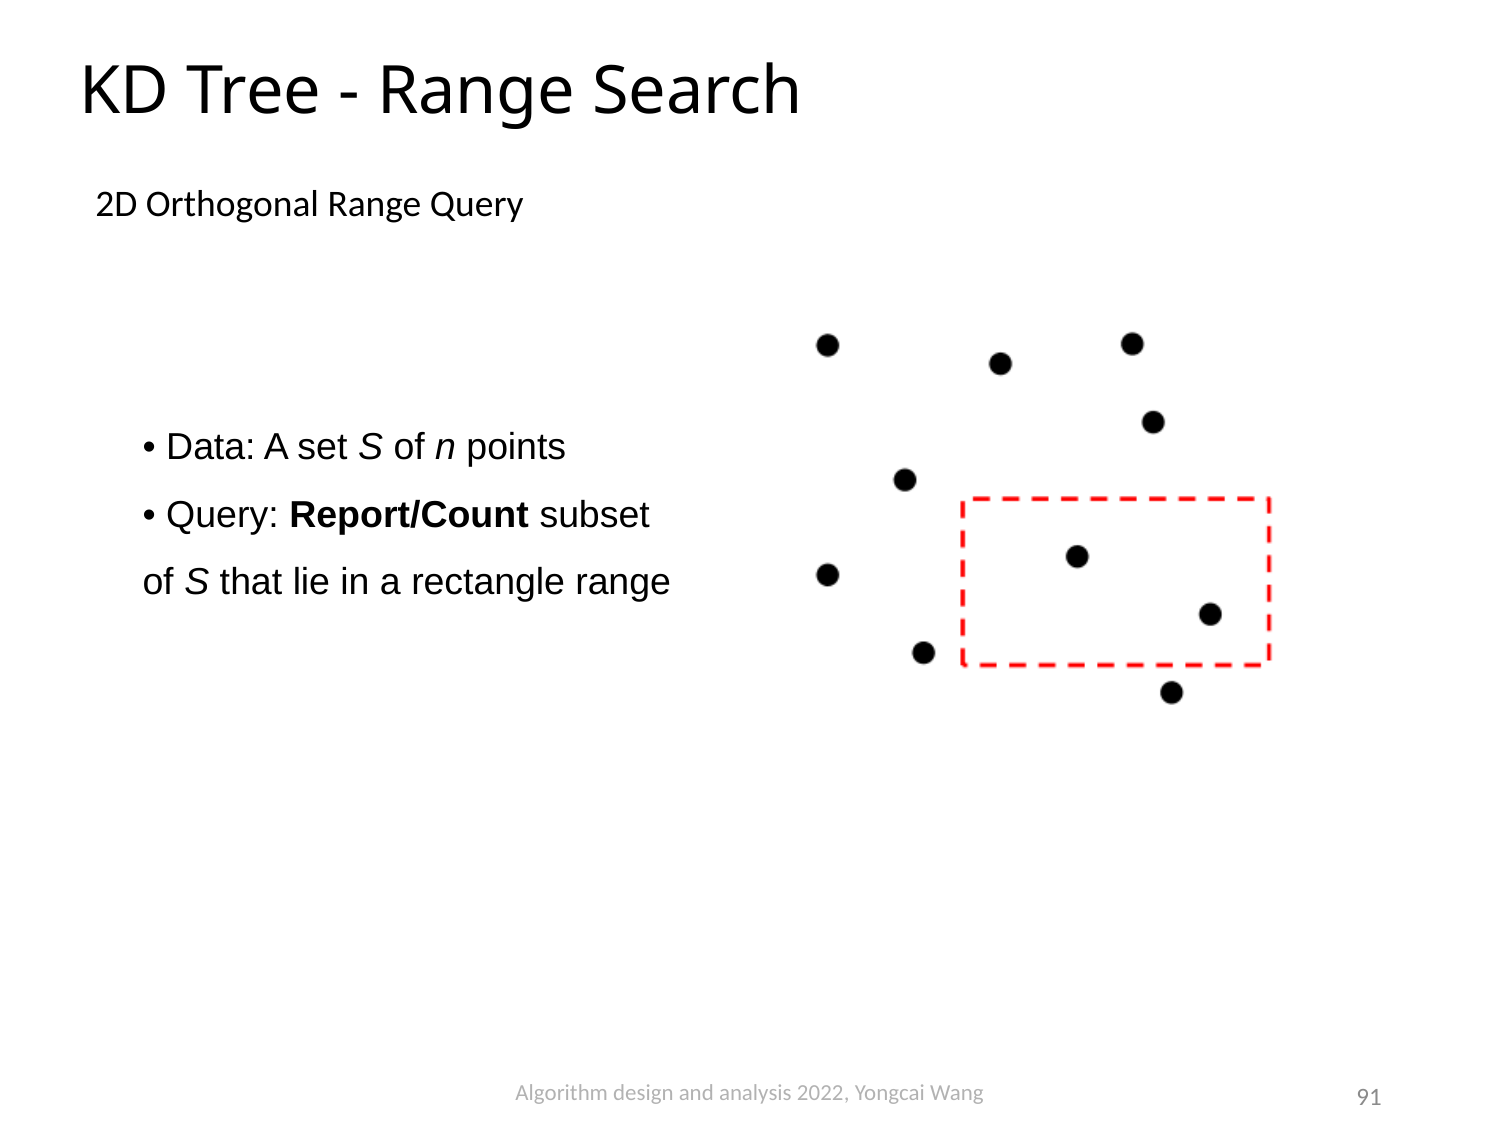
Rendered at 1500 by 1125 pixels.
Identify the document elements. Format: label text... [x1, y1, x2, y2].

text_box 2D Orthogonal Range Query [80, 171, 831, 231]
text_box • Data: A set S of n points • Query: Report/Count subset of S that lie in a rectangle range [127, 392, 699, 610]
footer Algorithm design and analysis 2022, Yongcai Wang [496, 1061, 1004, 1121]
slide_number 91 [1059, 1065, 1397, 1125]
text_box KD Tree - Range Search [64, 48, 952, 137]
picture [764, 266, 1296, 732]
